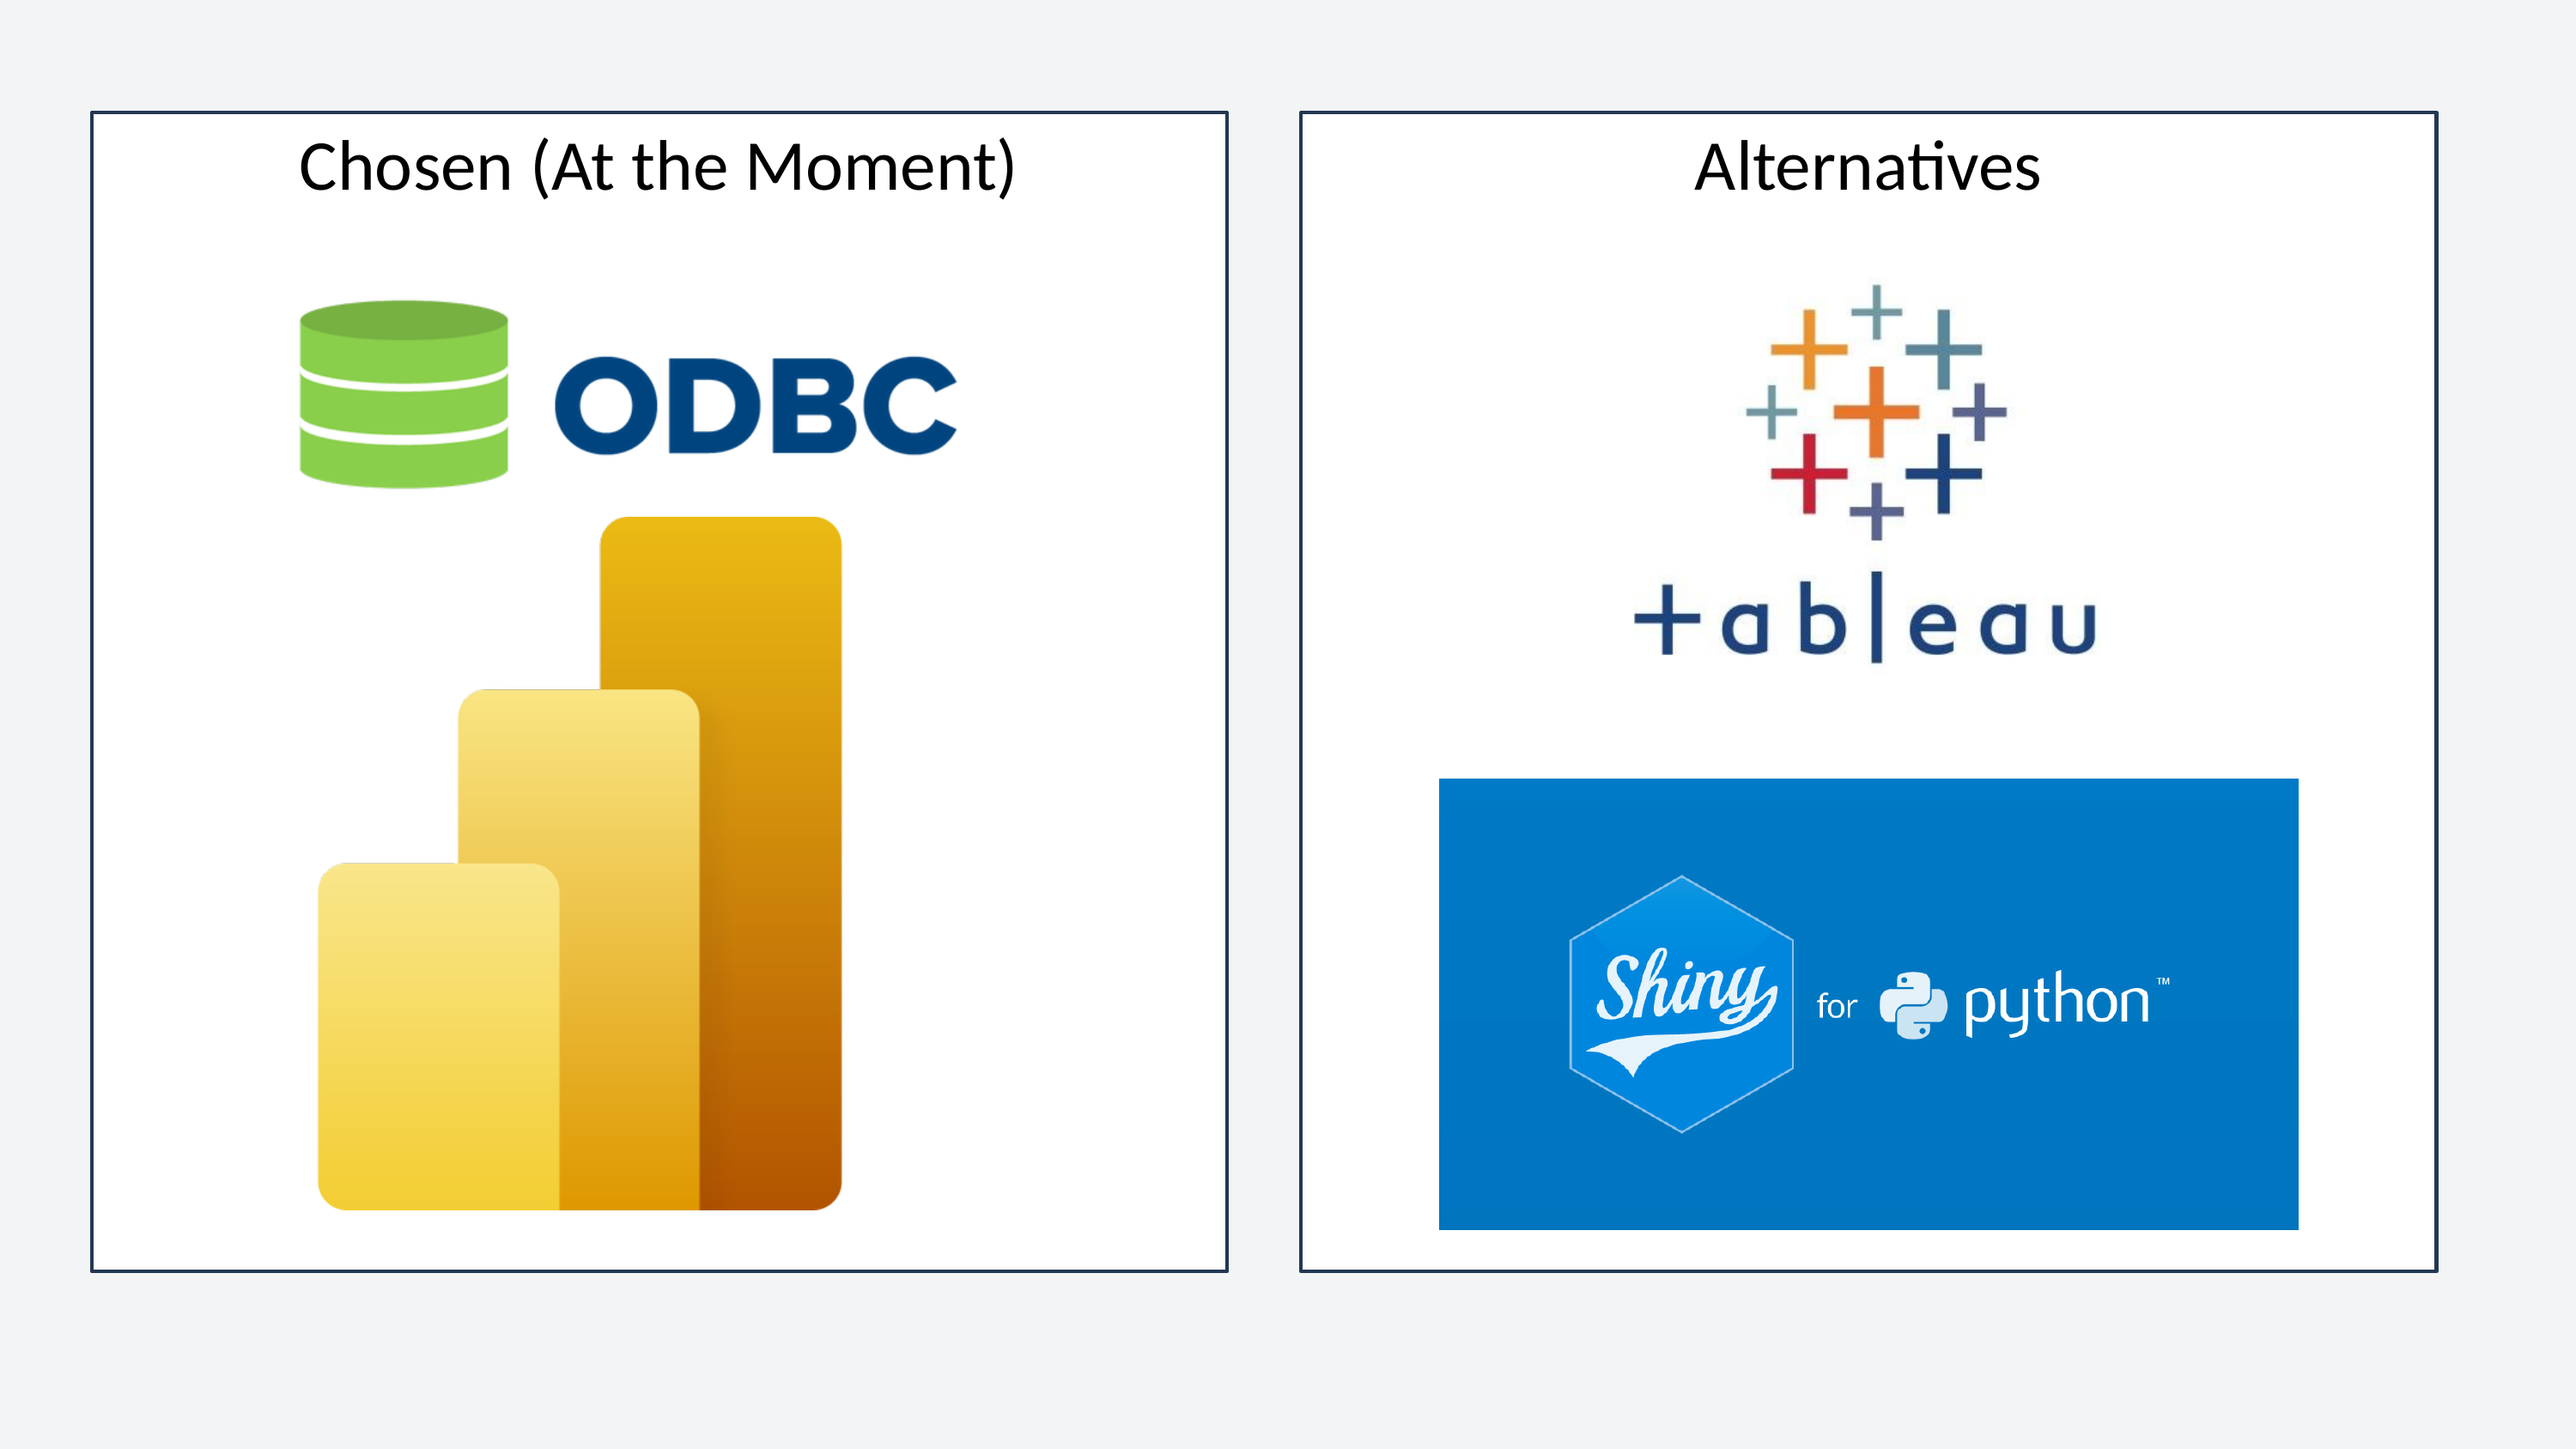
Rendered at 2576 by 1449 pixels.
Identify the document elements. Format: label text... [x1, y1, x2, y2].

text_box Chosen (At the Moment) [90, 111, 1229, 1273]
picture [1439, 779, 2299, 1230]
text_box Alternatives [1299, 111, 2439, 1273]
picture [182, 176, 1077, 628]
text_box [233, 636, 927, 1210]
picture [1632, 258, 2100, 724]
